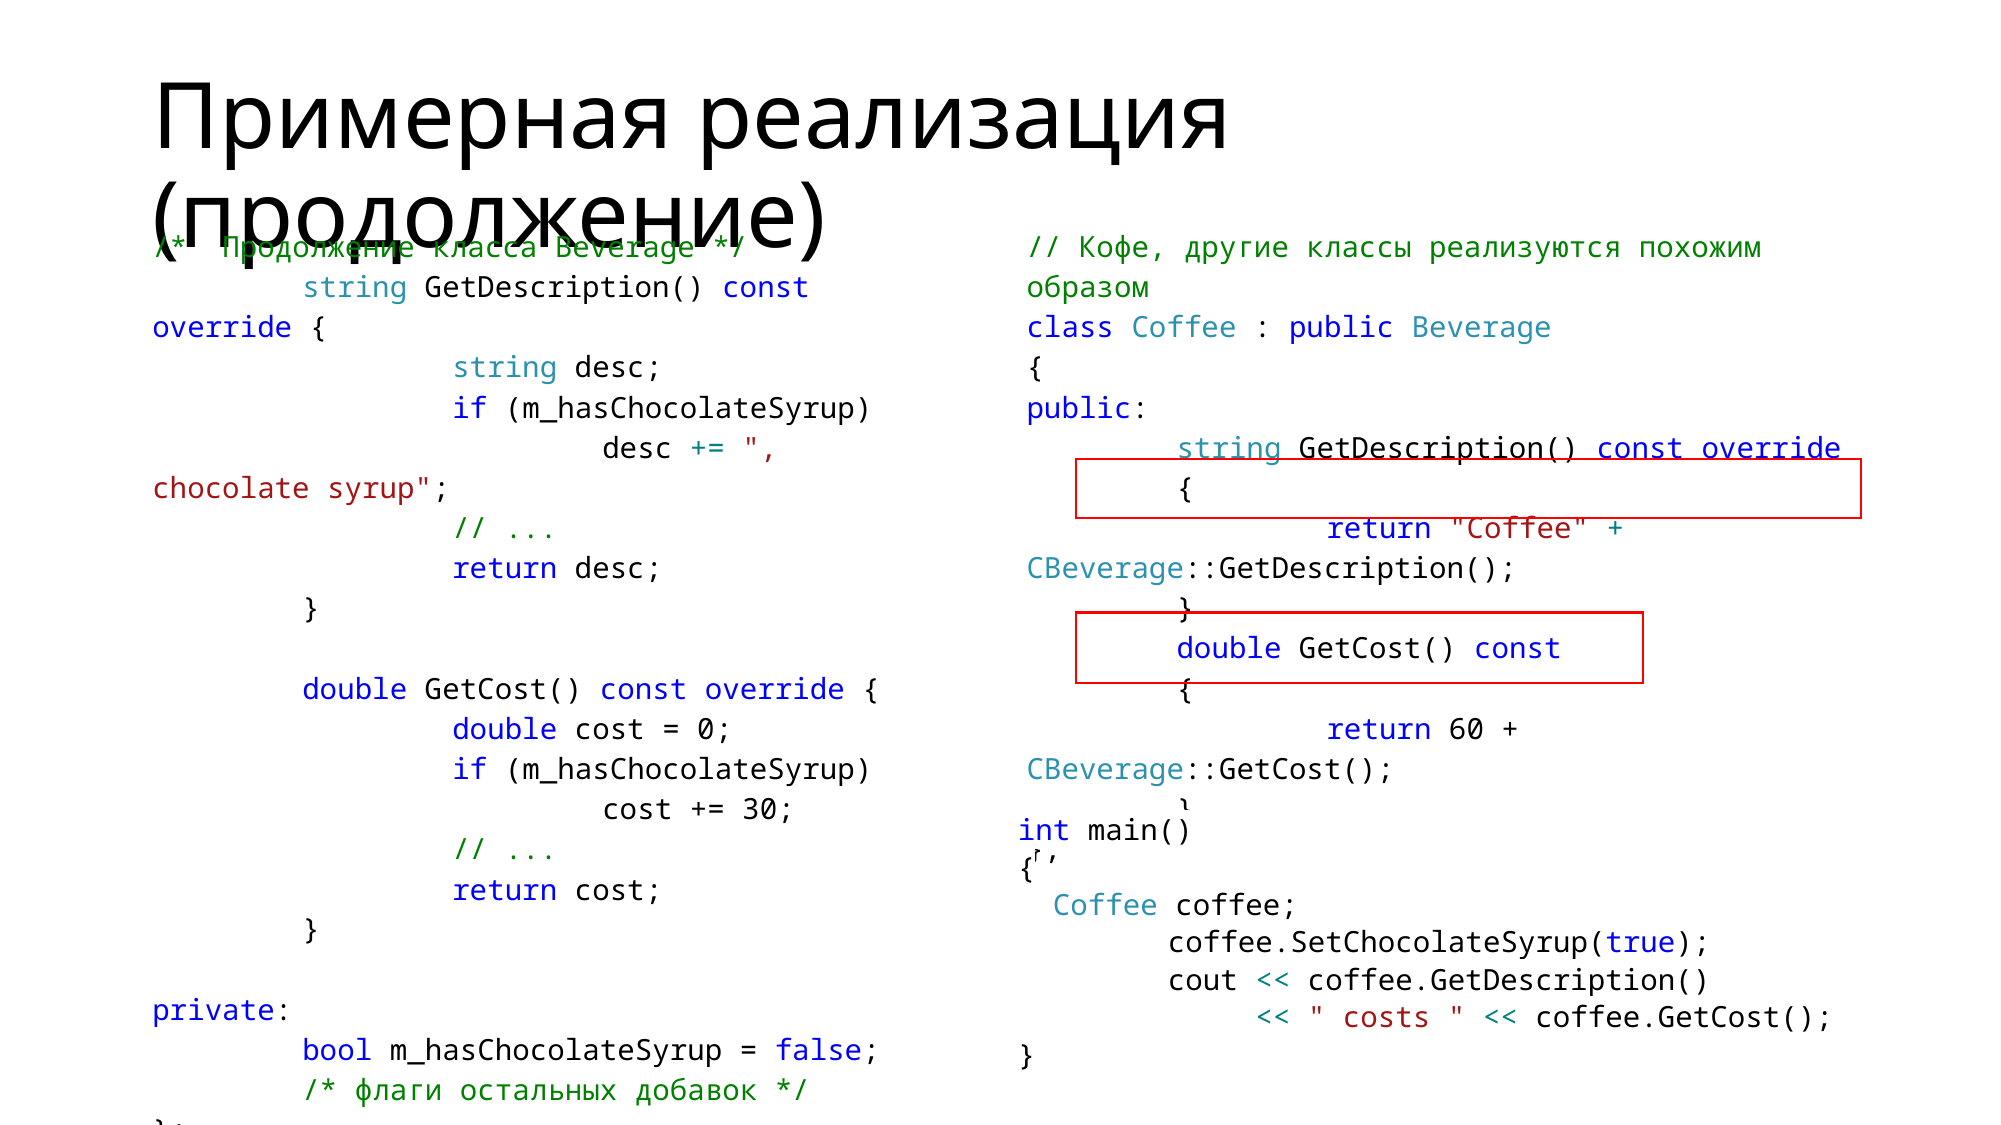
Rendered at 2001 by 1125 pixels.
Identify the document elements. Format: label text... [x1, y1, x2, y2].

title Примерная реализация (продолжение) [137, 59, 1863, 278]
text_box int main() { Coffee coffee; coffee.SetChocolateSyrup(true); cout << coffee.GetDescription() << " costs " << coffee.GetCost(); } [1003, 801, 1862, 1079]
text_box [1011, 215, 1863, 760]
text_box /* Продолжение класса Beverage */ string GetDescription() const override { string desc; if (m_hasChocolateSyrup) desc += ", chocolate syrup"; // ... return desc; } double GetCost() const override { double cost = 0; if (m_hasChocolateSyrup) cost += 30; // ... return cost; } private: bool m_hasChocolateSyrup = false; /* флаги остальных добавок */ }; [137, 215, 918, 1125]
